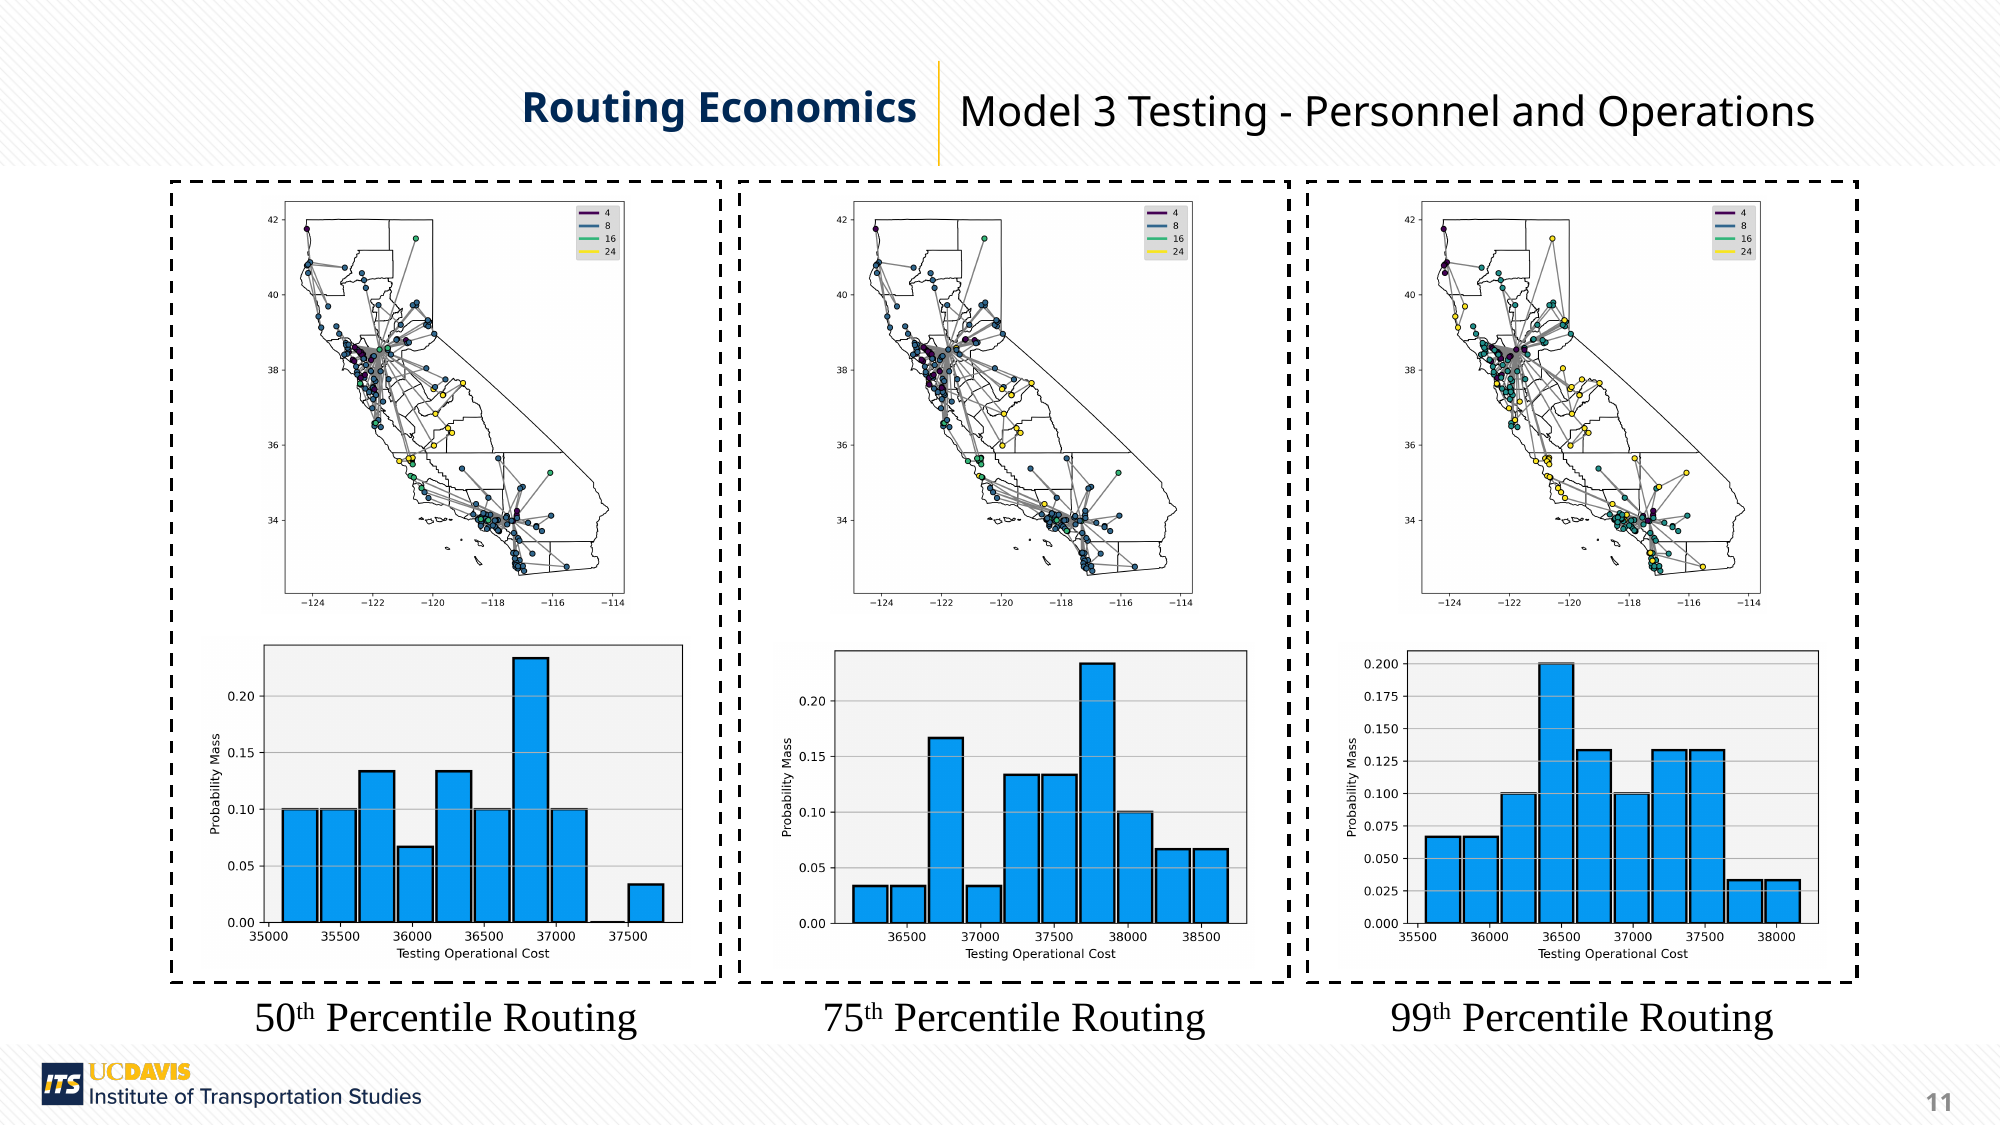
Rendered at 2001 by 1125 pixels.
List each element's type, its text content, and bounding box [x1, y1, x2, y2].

list Routing Economics [40, 52, 933, 166]
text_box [1307, 181, 1858, 983]
slide_number [1519, 1082, 1969, 1125]
text_box 75th Percentile Routing [788, 983, 1240, 1048]
picture [40, 1061, 421, 1108]
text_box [739, 181, 1289, 983]
text_box 99th Percentile Routing [1356, 983, 1808, 1048]
list Model 3 Testing - Personnel and Operations [944, 52, 1953, 166]
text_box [171, 181, 721, 983]
text_box 50th Percentile Routing [220, 983, 672, 1048]
